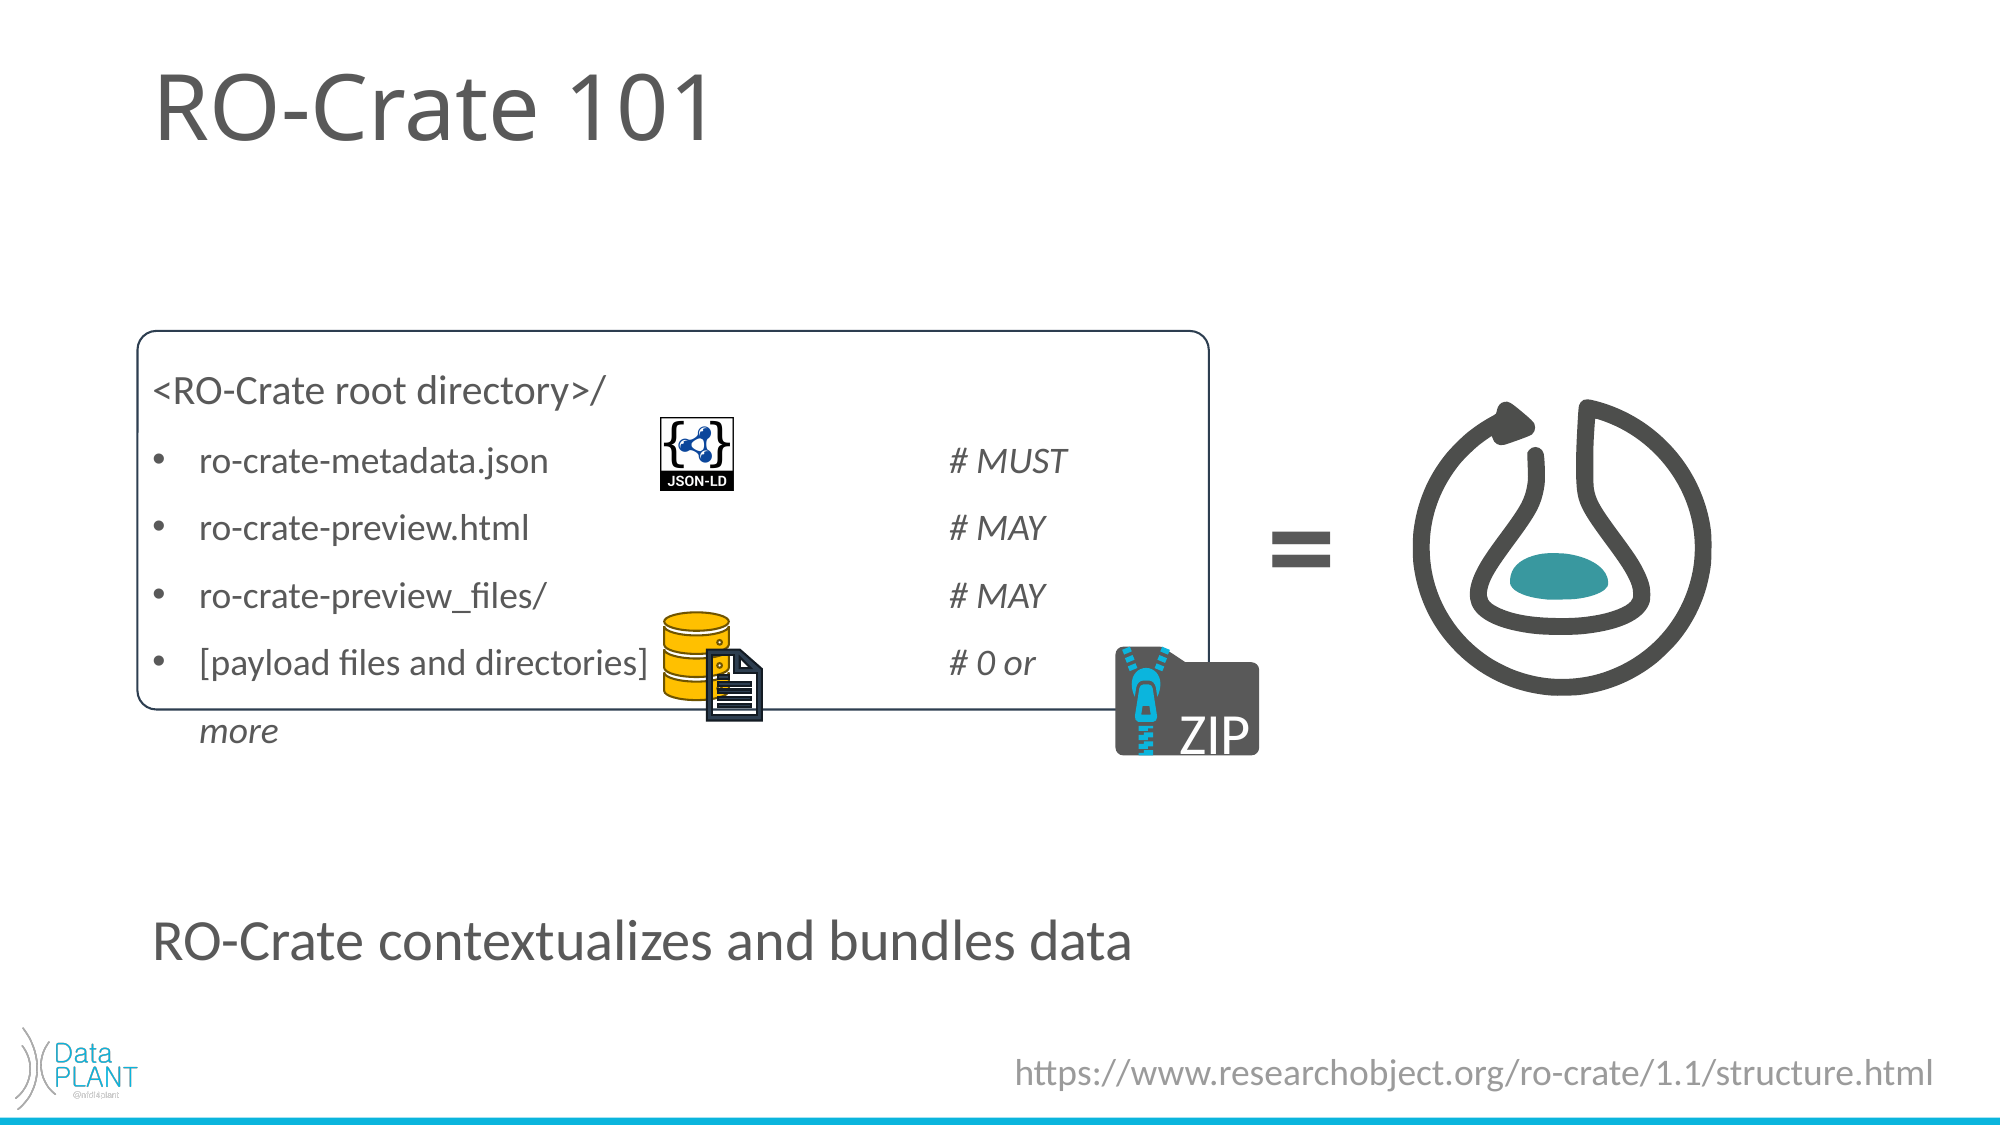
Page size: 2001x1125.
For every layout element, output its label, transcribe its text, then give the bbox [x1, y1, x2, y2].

text_box = [1252, 449, 1351, 629]
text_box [664, 612, 729, 701]
picture [660, 417, 734, 491]
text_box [1115, 646, 1260, 761]
text_box [150, 329, 1210, 646]
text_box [706, 649, 762, 721]
title RO-Crate 101 [137, 1, 1863, 219]
list RO-Crate contextualizes and bundles data [137, 902, 1863, 1014]
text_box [1412, 399, 1712, 696]
picture [15, 1026, 155, 1110]
text_box <RO-Crate root directory>/ ro-crate-metadata.json # MUST ro-crate-preview.html # MAY ro-crate-preview_files/ # MAY [payload files and directories] # 0 or more [137, 331, 1132, 759]
text_box https://www.researchobject.org/ro-crate/1.1/structure.html [999, 1040, 2000, 1101]
